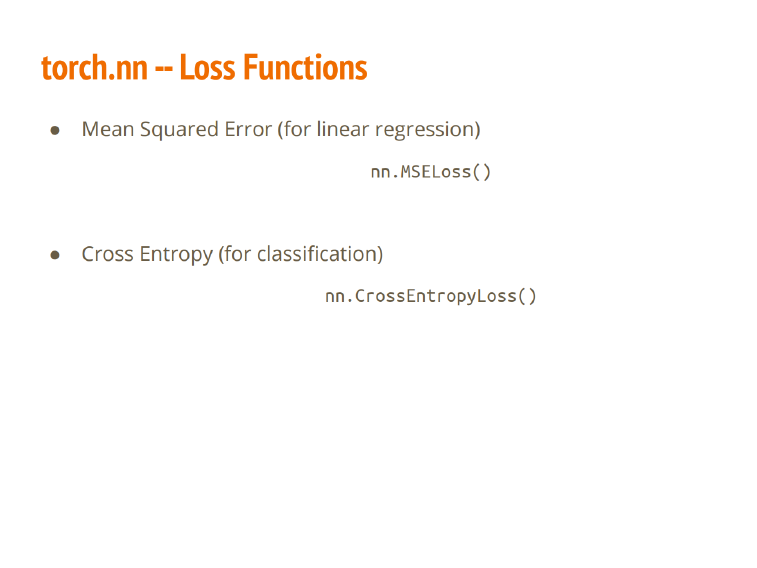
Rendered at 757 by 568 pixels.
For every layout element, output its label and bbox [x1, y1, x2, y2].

picture [35, 46, 745, 351]
